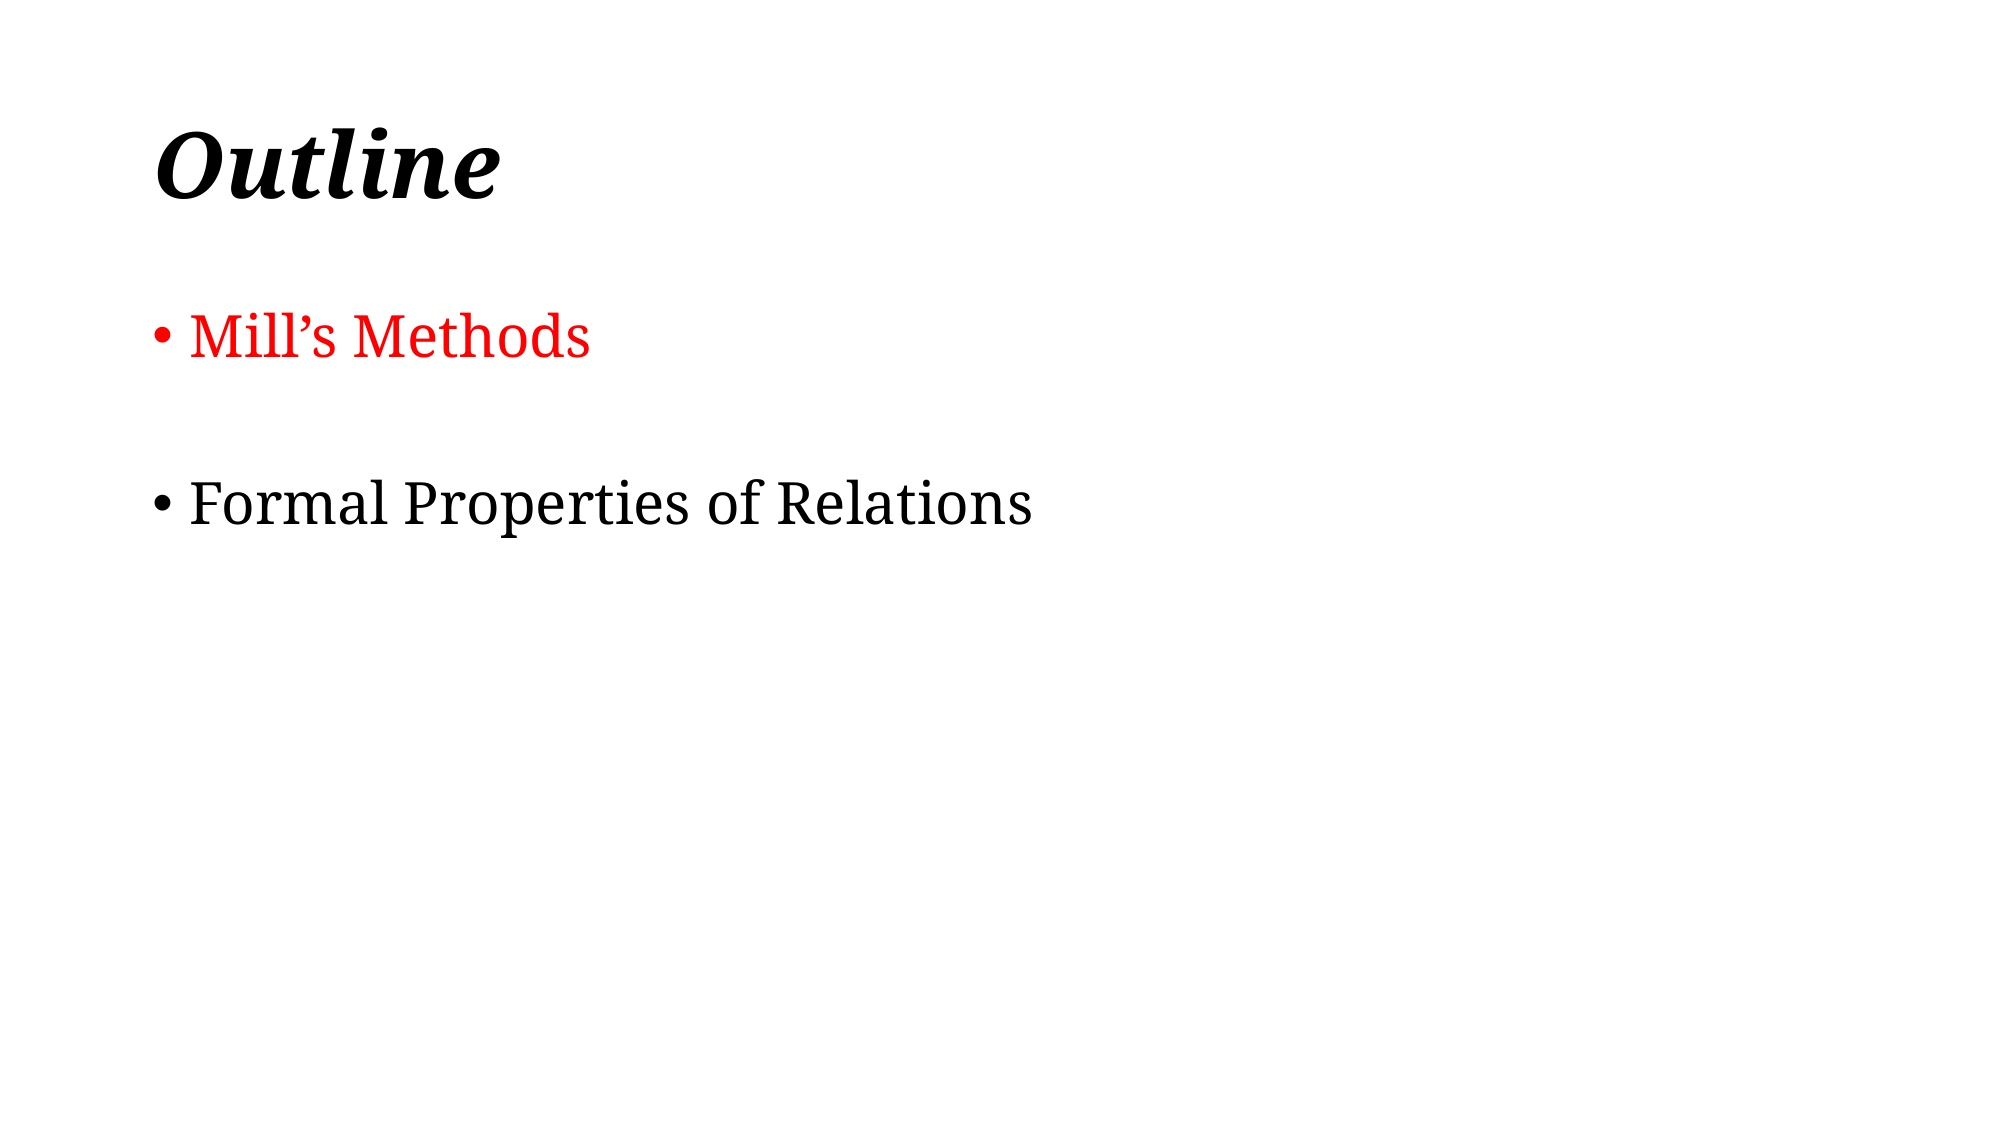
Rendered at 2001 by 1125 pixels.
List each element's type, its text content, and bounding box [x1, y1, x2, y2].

list Mill’s Methods Formal Properties of Relations [137, 299, 1863, 1014]
title Outline [137, 59, 1863, 278]
